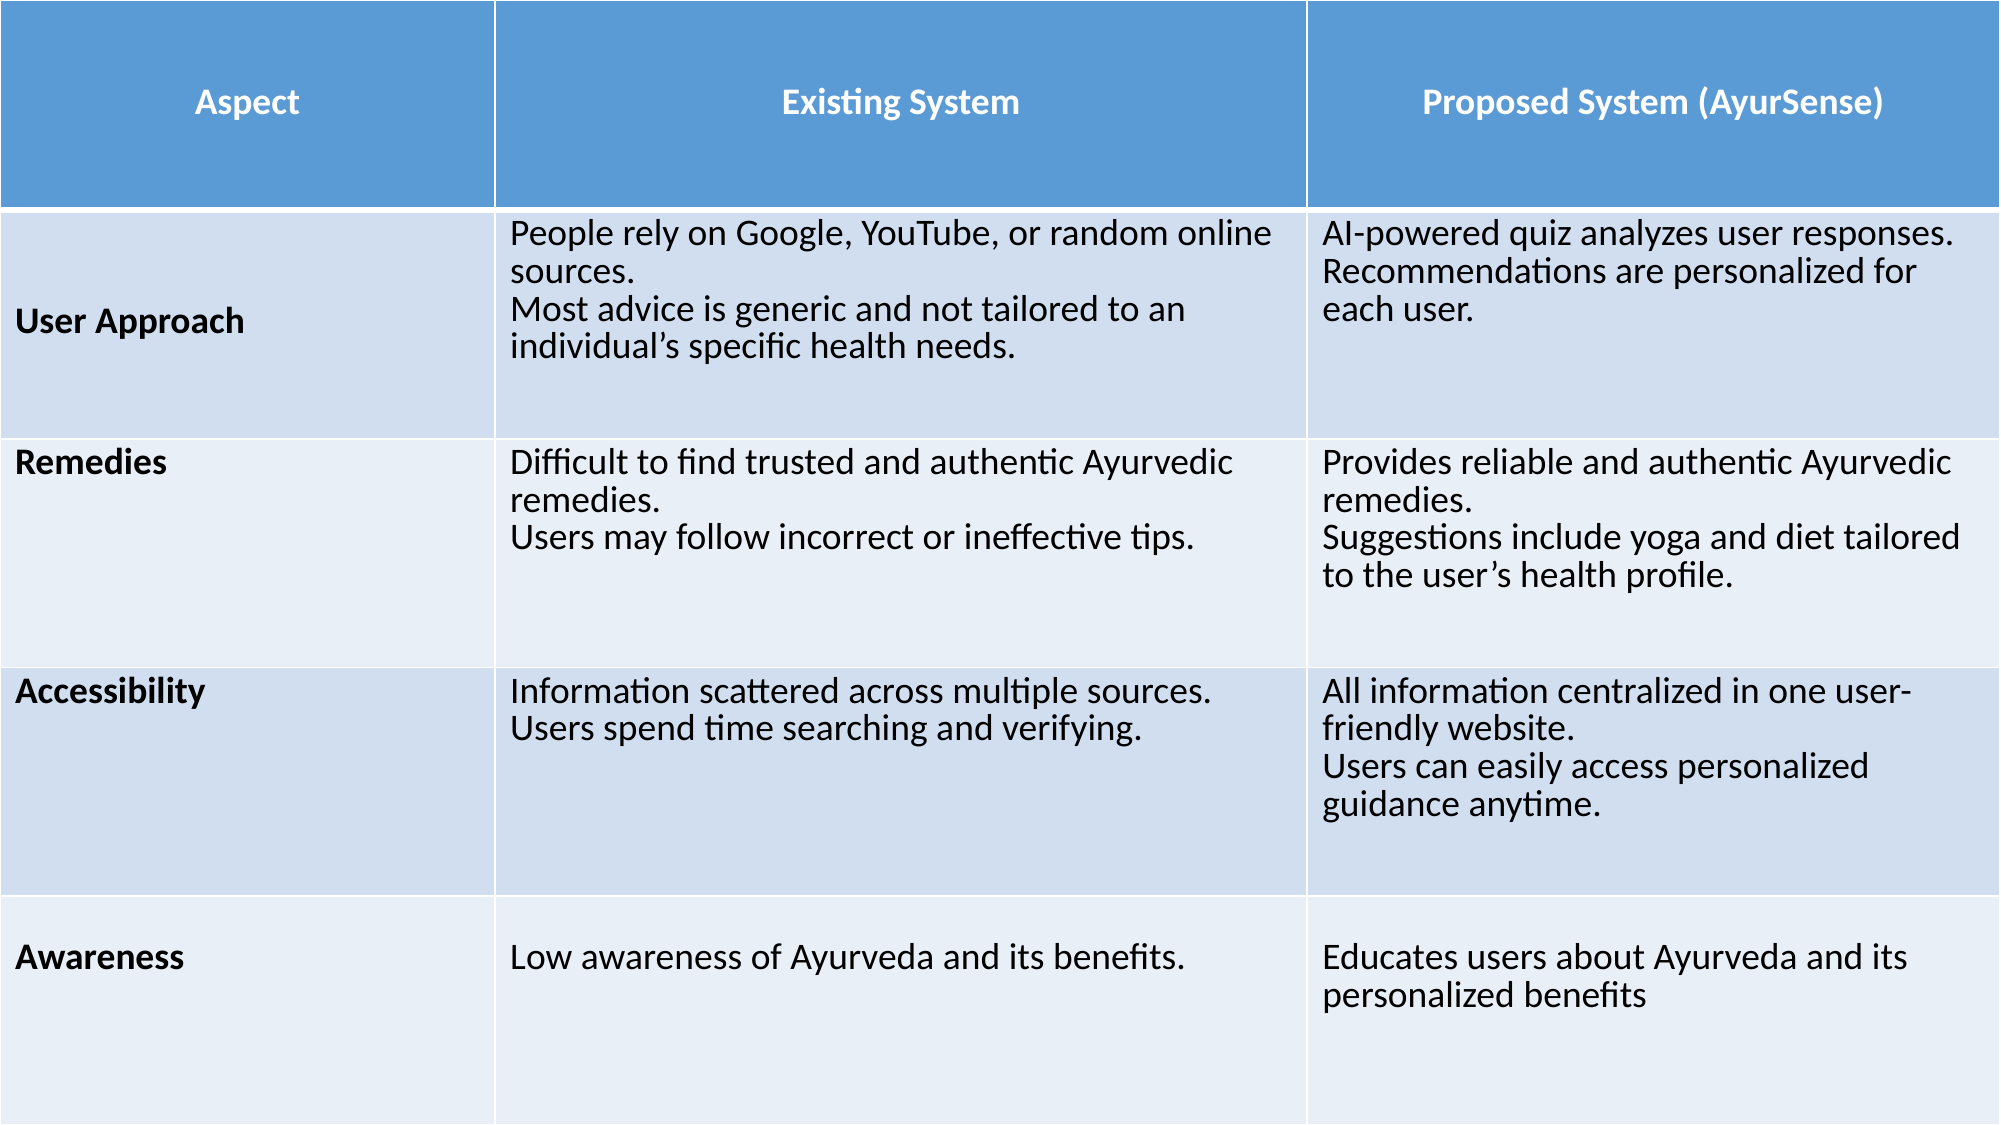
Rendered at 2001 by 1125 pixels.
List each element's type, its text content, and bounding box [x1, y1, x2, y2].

table_cell Educates users about Ayurveda and its personalized benefits [1308, 897, 1999, 1124]
table_cell Provides reliable and authentic Ayurvedic remedies. Suggestions include yoga and diet tailored to the user’s health profile. [1308, 440, 1999, 667]
table_cell Low awareness of Ayurveda and its benefits. [496, 897, 1306, 1124]
table_cell Information scattered across multiple sources. Users spend time searching and verifying. [496, 668, 1306, 895]
table_cell Accessibility [1, 668, 494, 895]
table_header Proposed System (AyurSense) [1308, 1, 1999, 207]
table_cell People rely on Google, YouTube, or random online sources. Most advice is generic and not tailored to an individual’s specific health needs. [496, 213, 1306, 438]
table_cell Difficult to find trusted and authentic Ayurvedic remedies. Users may follow incorrect or ineffective tips. [496, 440, 1306, 667]
table_cell Awareness [1, 897, 494, 1124]
table_cell User Approach [1, 213, 494, 438]
table_cell Remedies [1, 440, 494, 667]
table_cell AI-powered quiz analyzes user responses. Recommendations are personalized for each user. [1308, 213, 1999, 438]
table_cell All information centralized in one user-friendly website. Users can easily access personalized guidance anytime. [1308, 668, 1999, 895]
table_header Aspect [1, 1, 494, 207]
table_header Existing System [496, 1, 1306, 207]
